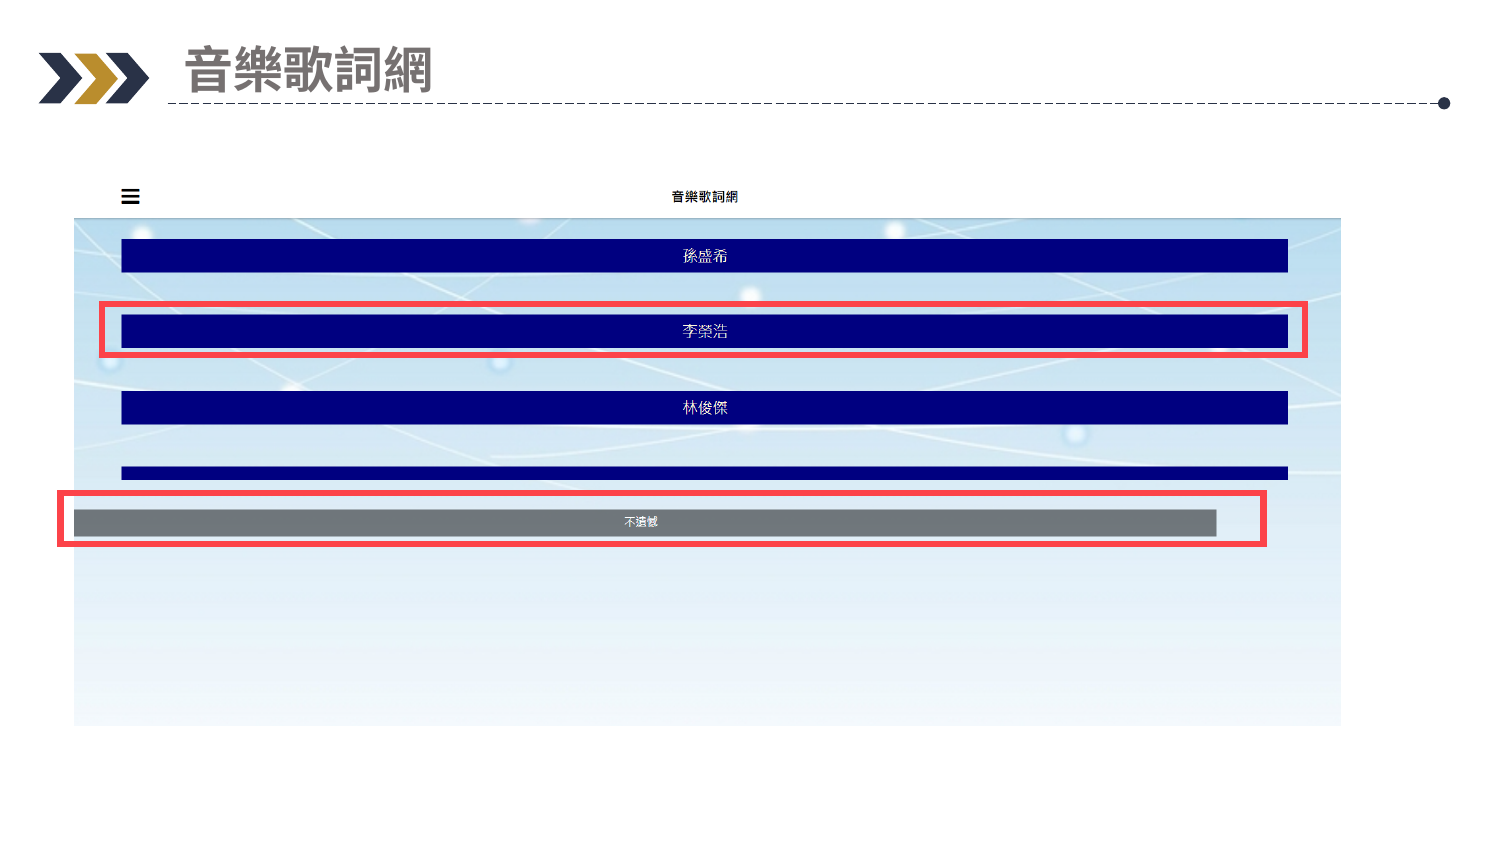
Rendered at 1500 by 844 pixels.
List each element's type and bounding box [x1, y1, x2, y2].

text_box [59, 492, 74, 545]
picture [74, 175, 1341, 726]
text_box [38, 31, 1445, 107]
